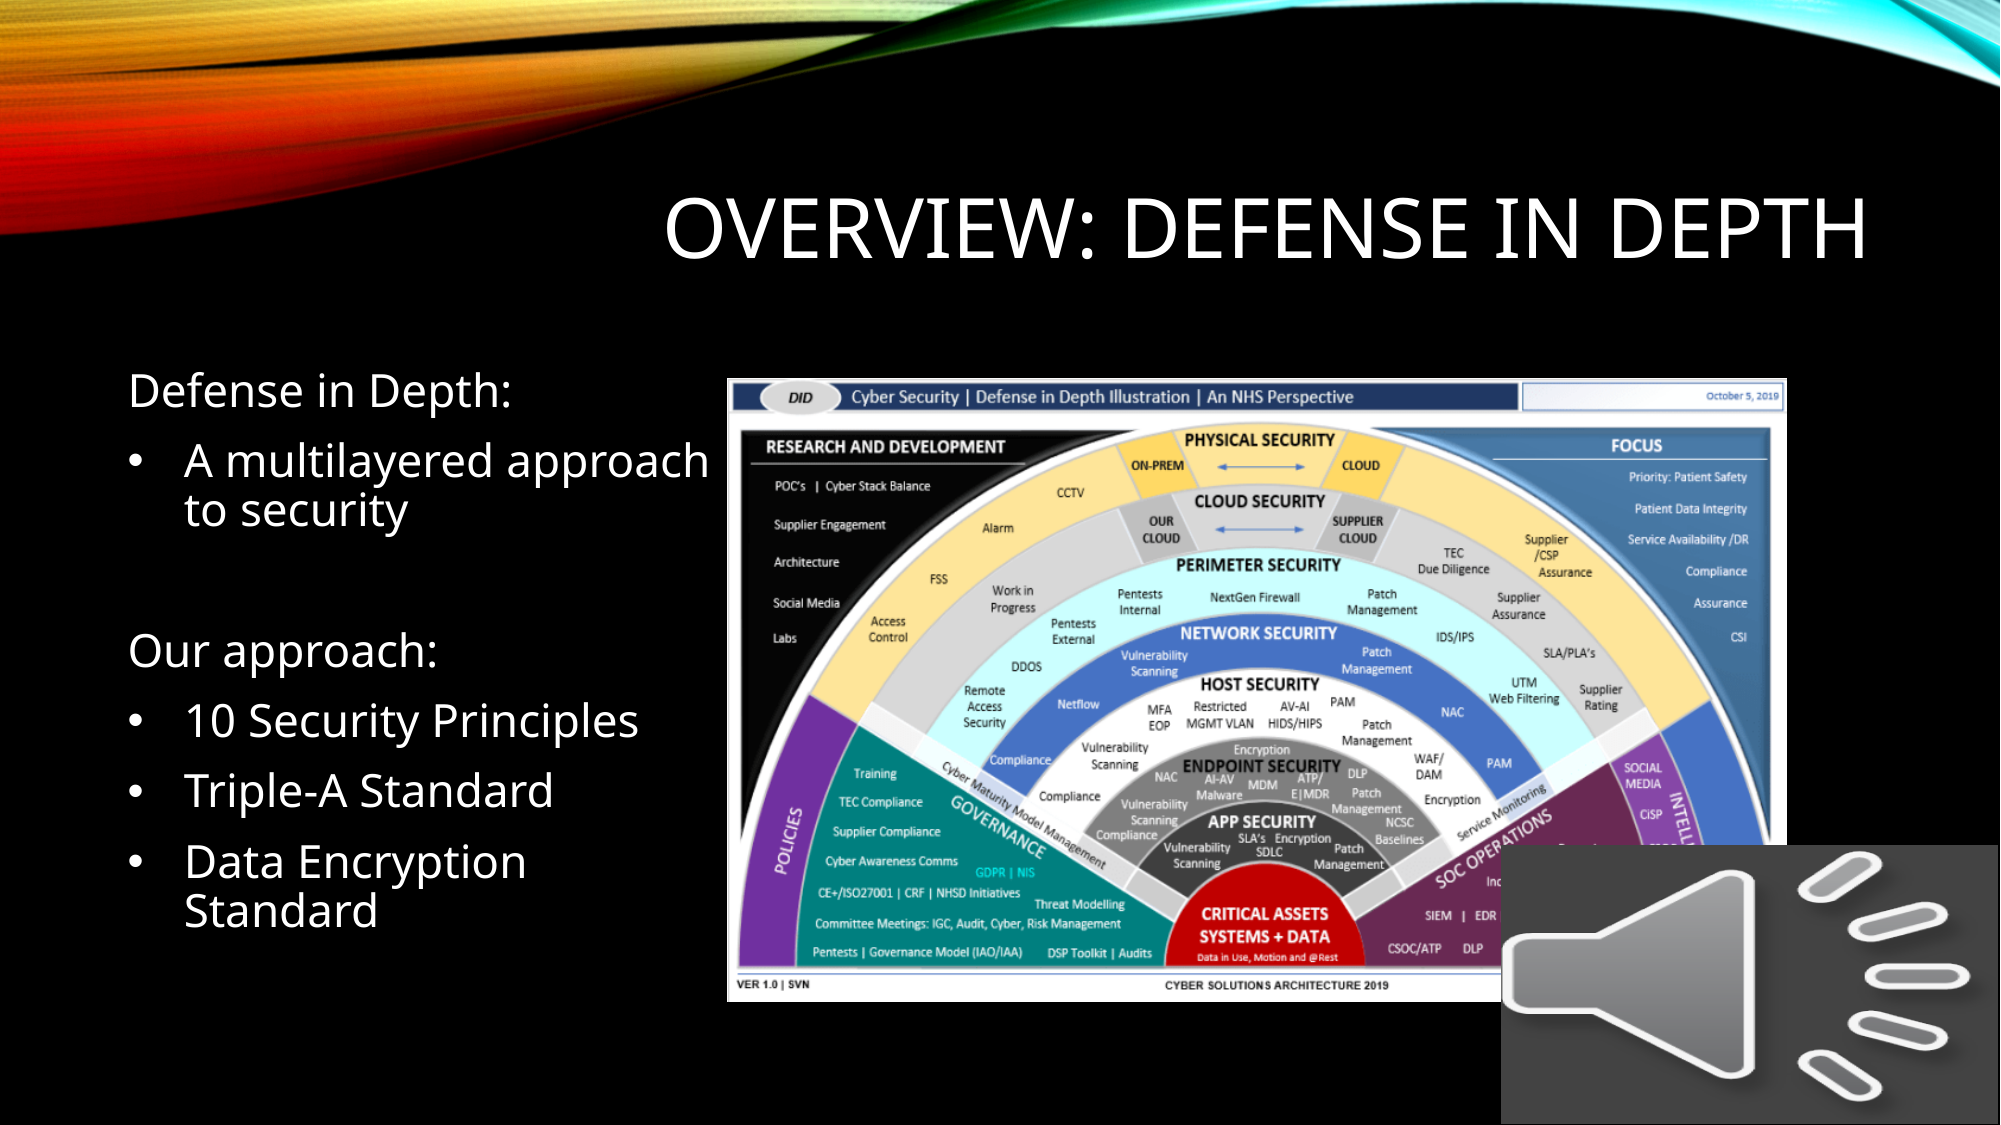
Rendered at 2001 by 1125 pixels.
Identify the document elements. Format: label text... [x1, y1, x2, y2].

list Defense in Depth: A multilayered approach to security Our approach: 10 Security Principles Triple-A Standard Data Encryption Standard [112, 360, 728, 1021]
picture [727, 378, 2000, 1125]
title OVERVIEW: DEFENSE IN DEPTH [474, 125, 1888, 338]
picture [0, 0, 2000, 237]
